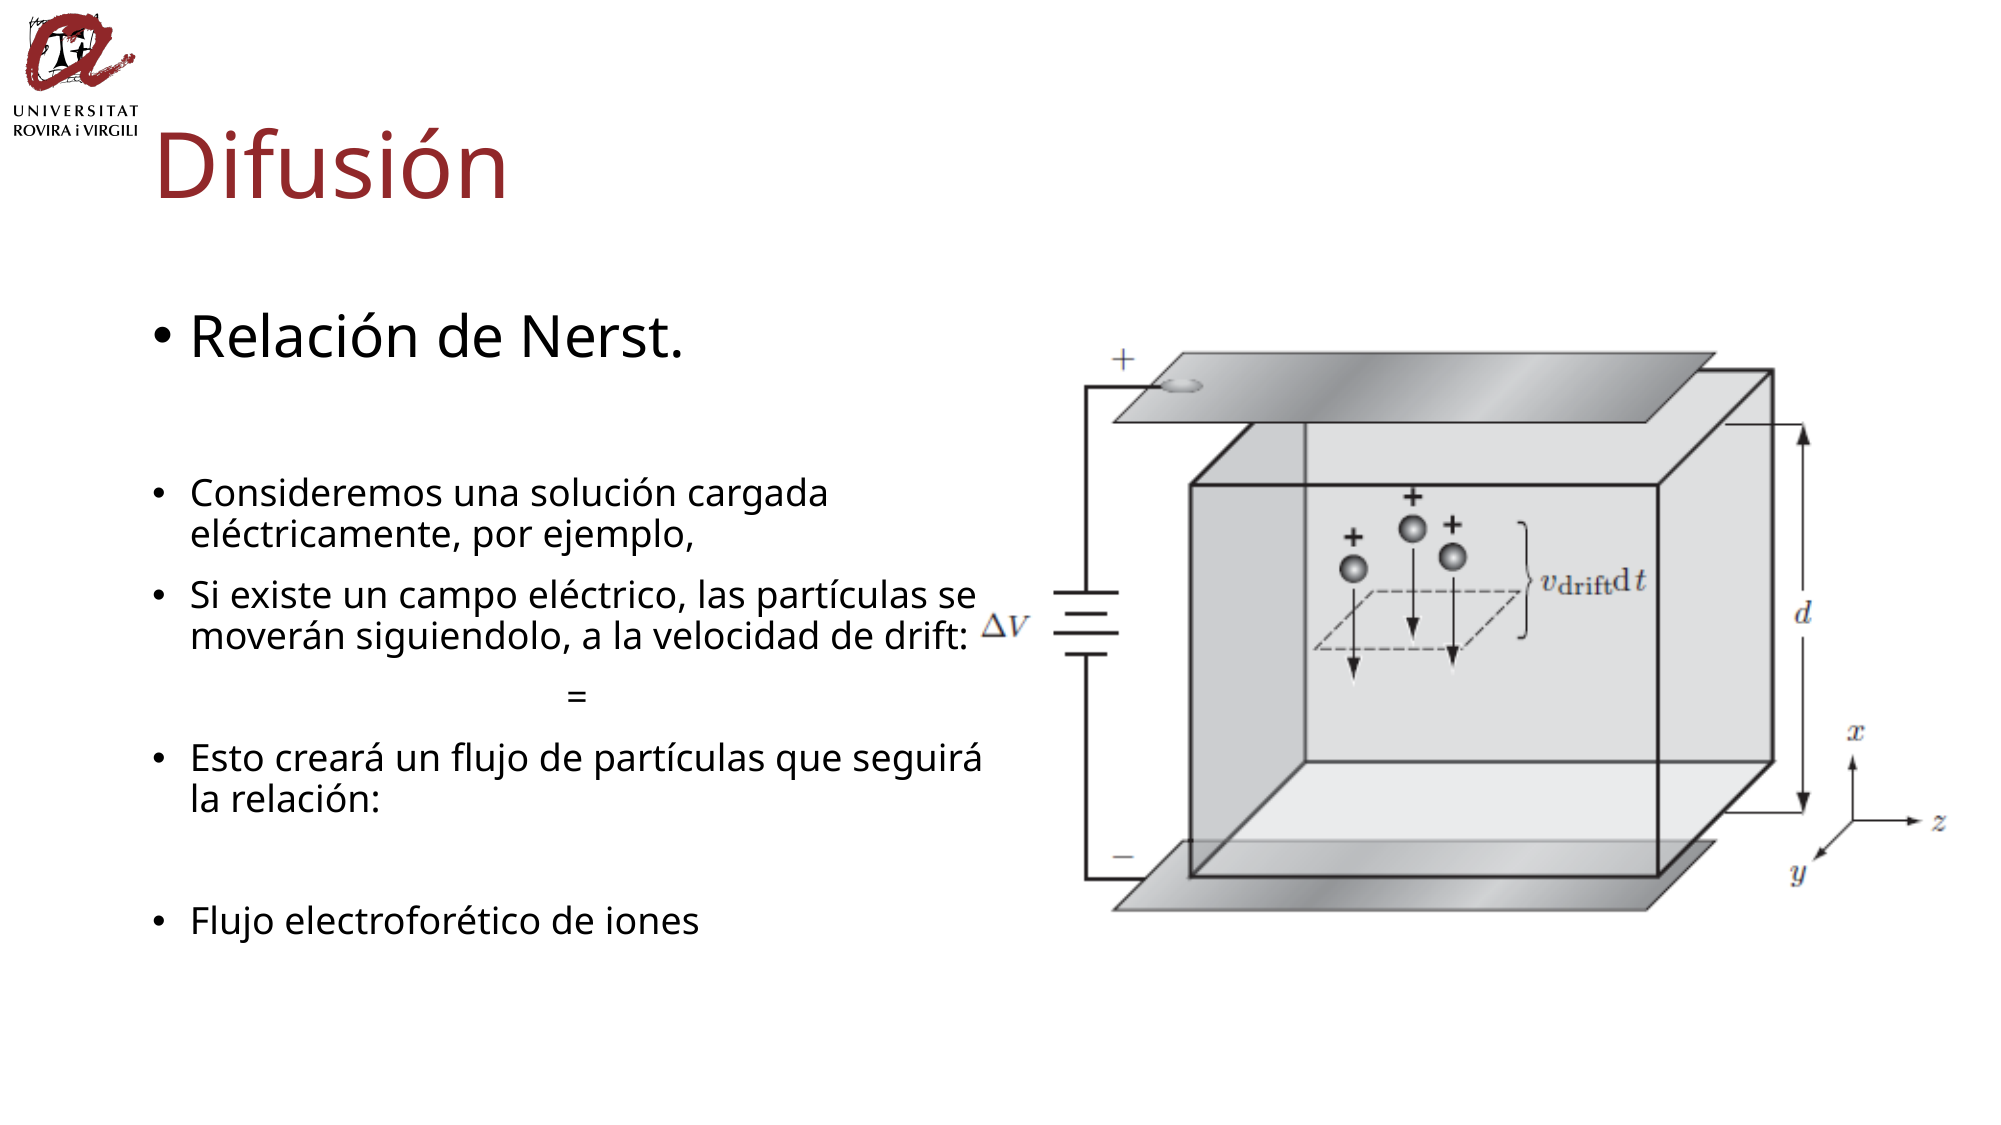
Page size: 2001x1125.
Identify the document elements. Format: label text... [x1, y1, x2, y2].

picture [838, 298, 2000, 968]
picture [14, 13, 138, 136]
title Difusión [137, 59, 1863, 278]
